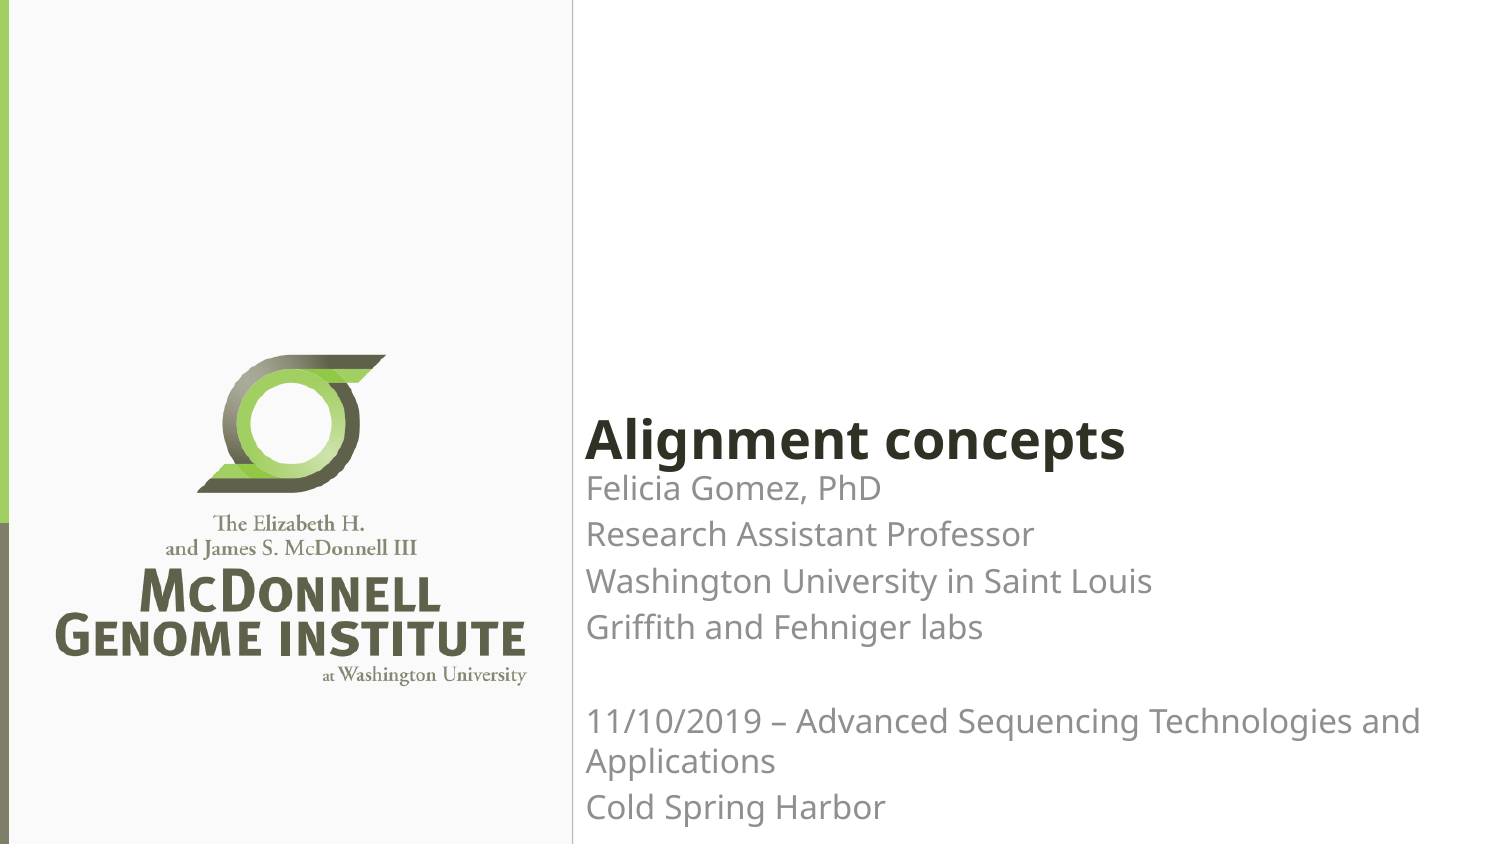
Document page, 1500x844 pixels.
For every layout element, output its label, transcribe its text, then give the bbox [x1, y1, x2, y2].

subtitle Felicia Gomez, PhD Research Assistant Professor Washington University in Saint Louis Griffith and Fehniger labs 11/10/2019 – Advanced Sequencing Technologies and Applications Cold Spring Harbor [570, 459, 1500, 707]
title Alignment concepts [570, 296, 1391, 459]
